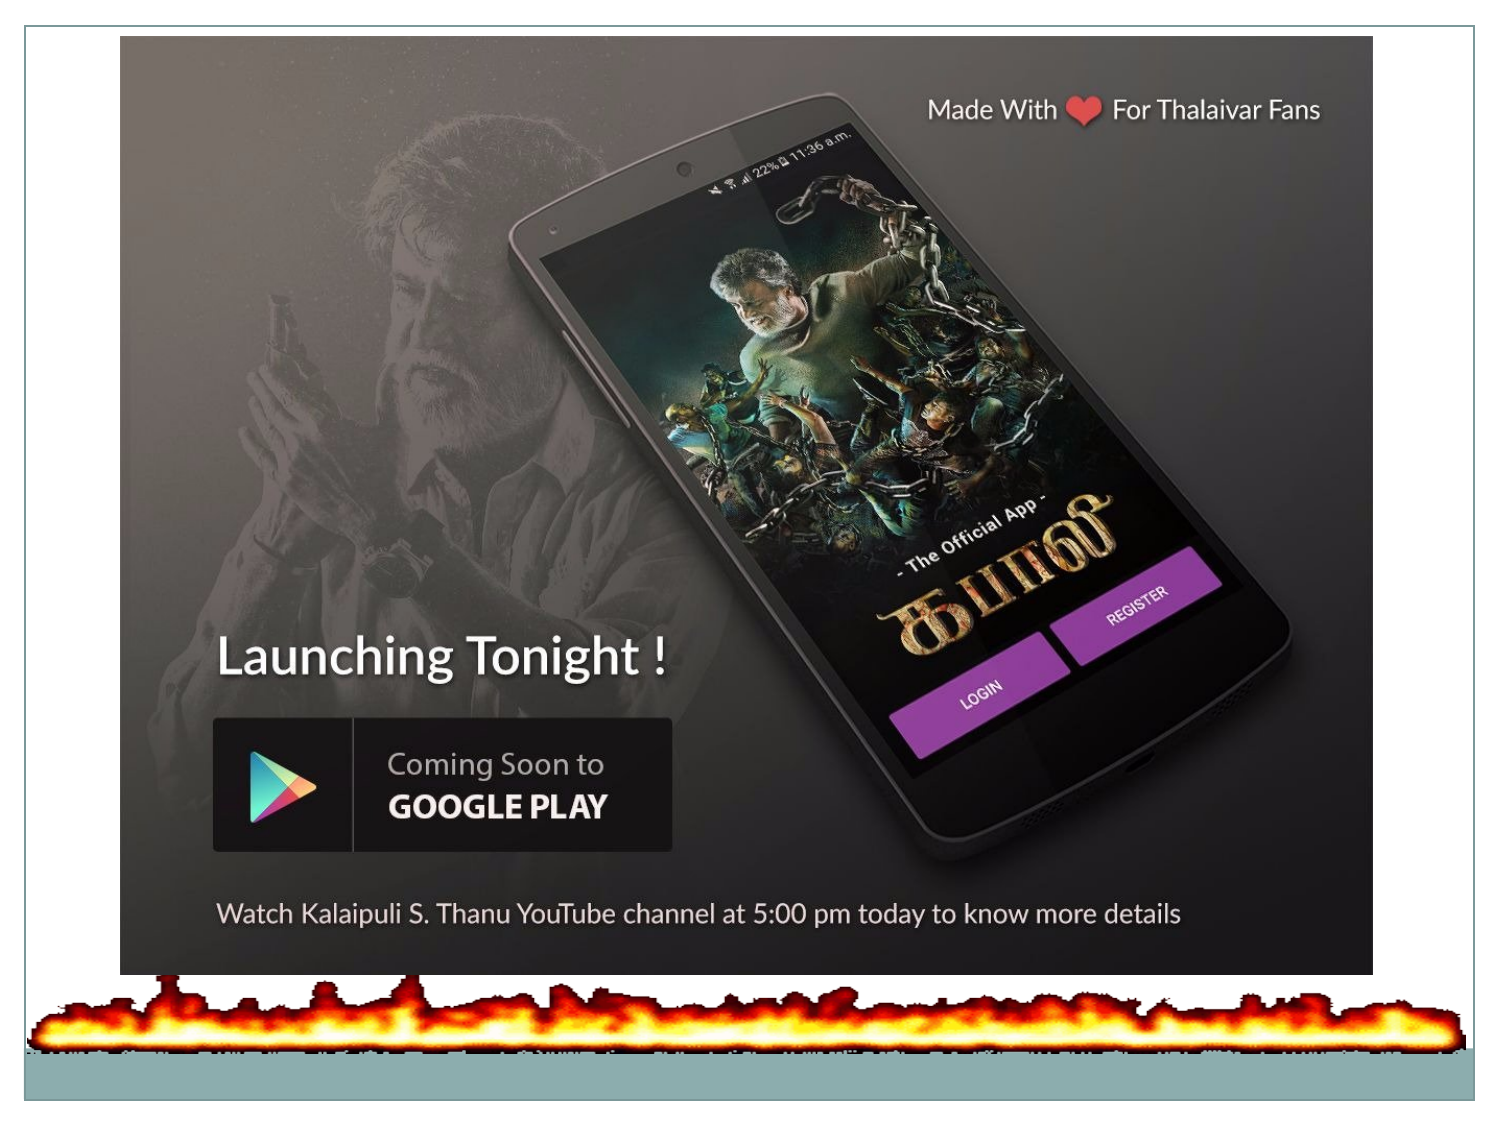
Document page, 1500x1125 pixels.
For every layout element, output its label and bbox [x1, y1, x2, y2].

picture [27, 35, 1466, 1054]
